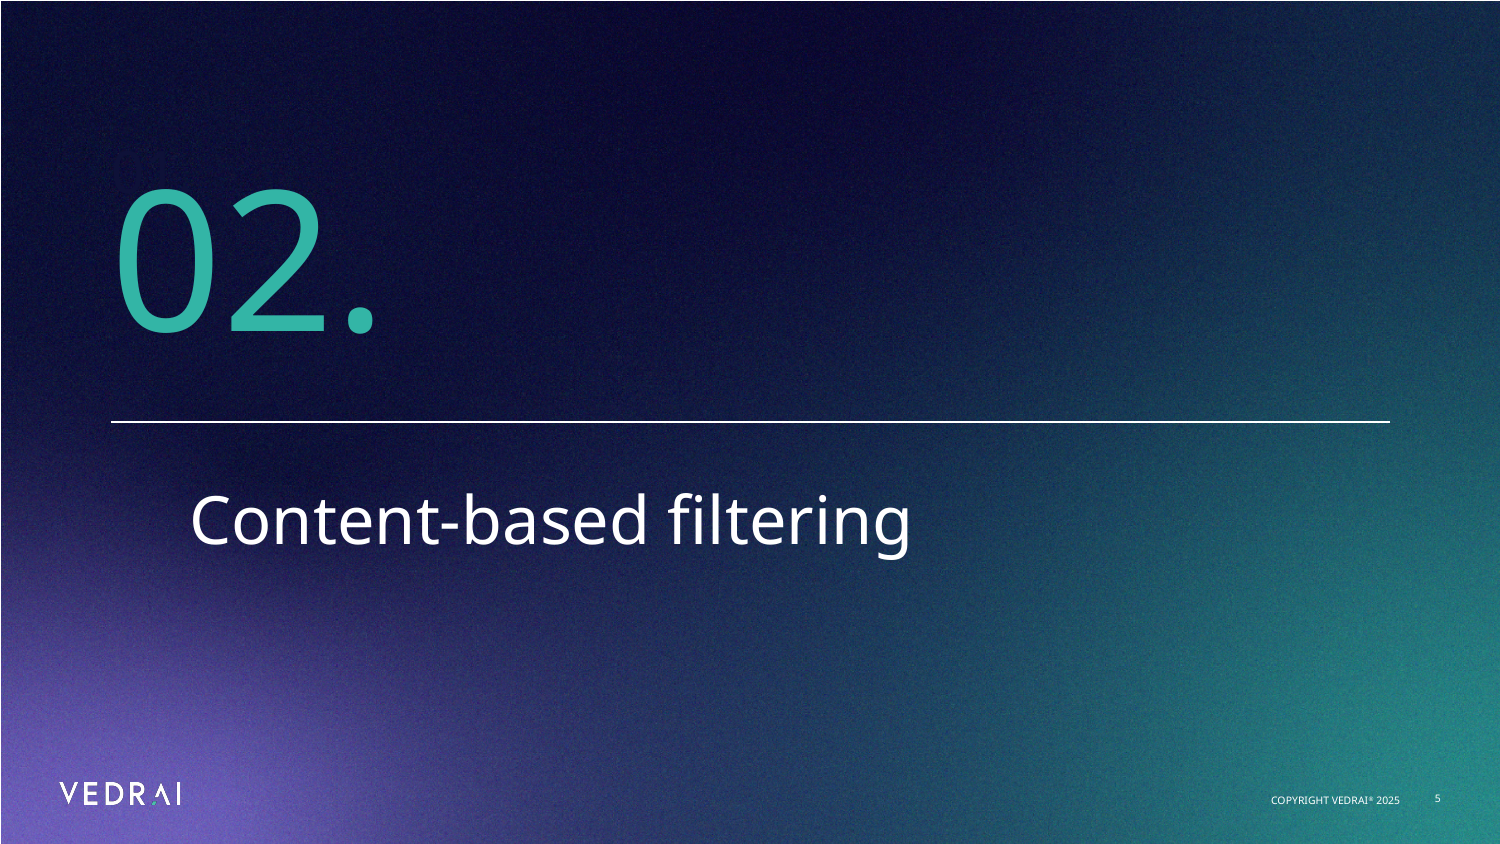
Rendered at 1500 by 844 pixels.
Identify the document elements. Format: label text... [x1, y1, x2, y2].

subtitle Content-based filtering [189, 477, 1118, 605]
text_box 02. [110, 135, 451, 386]
picture [2, 2, 1500, 844]
